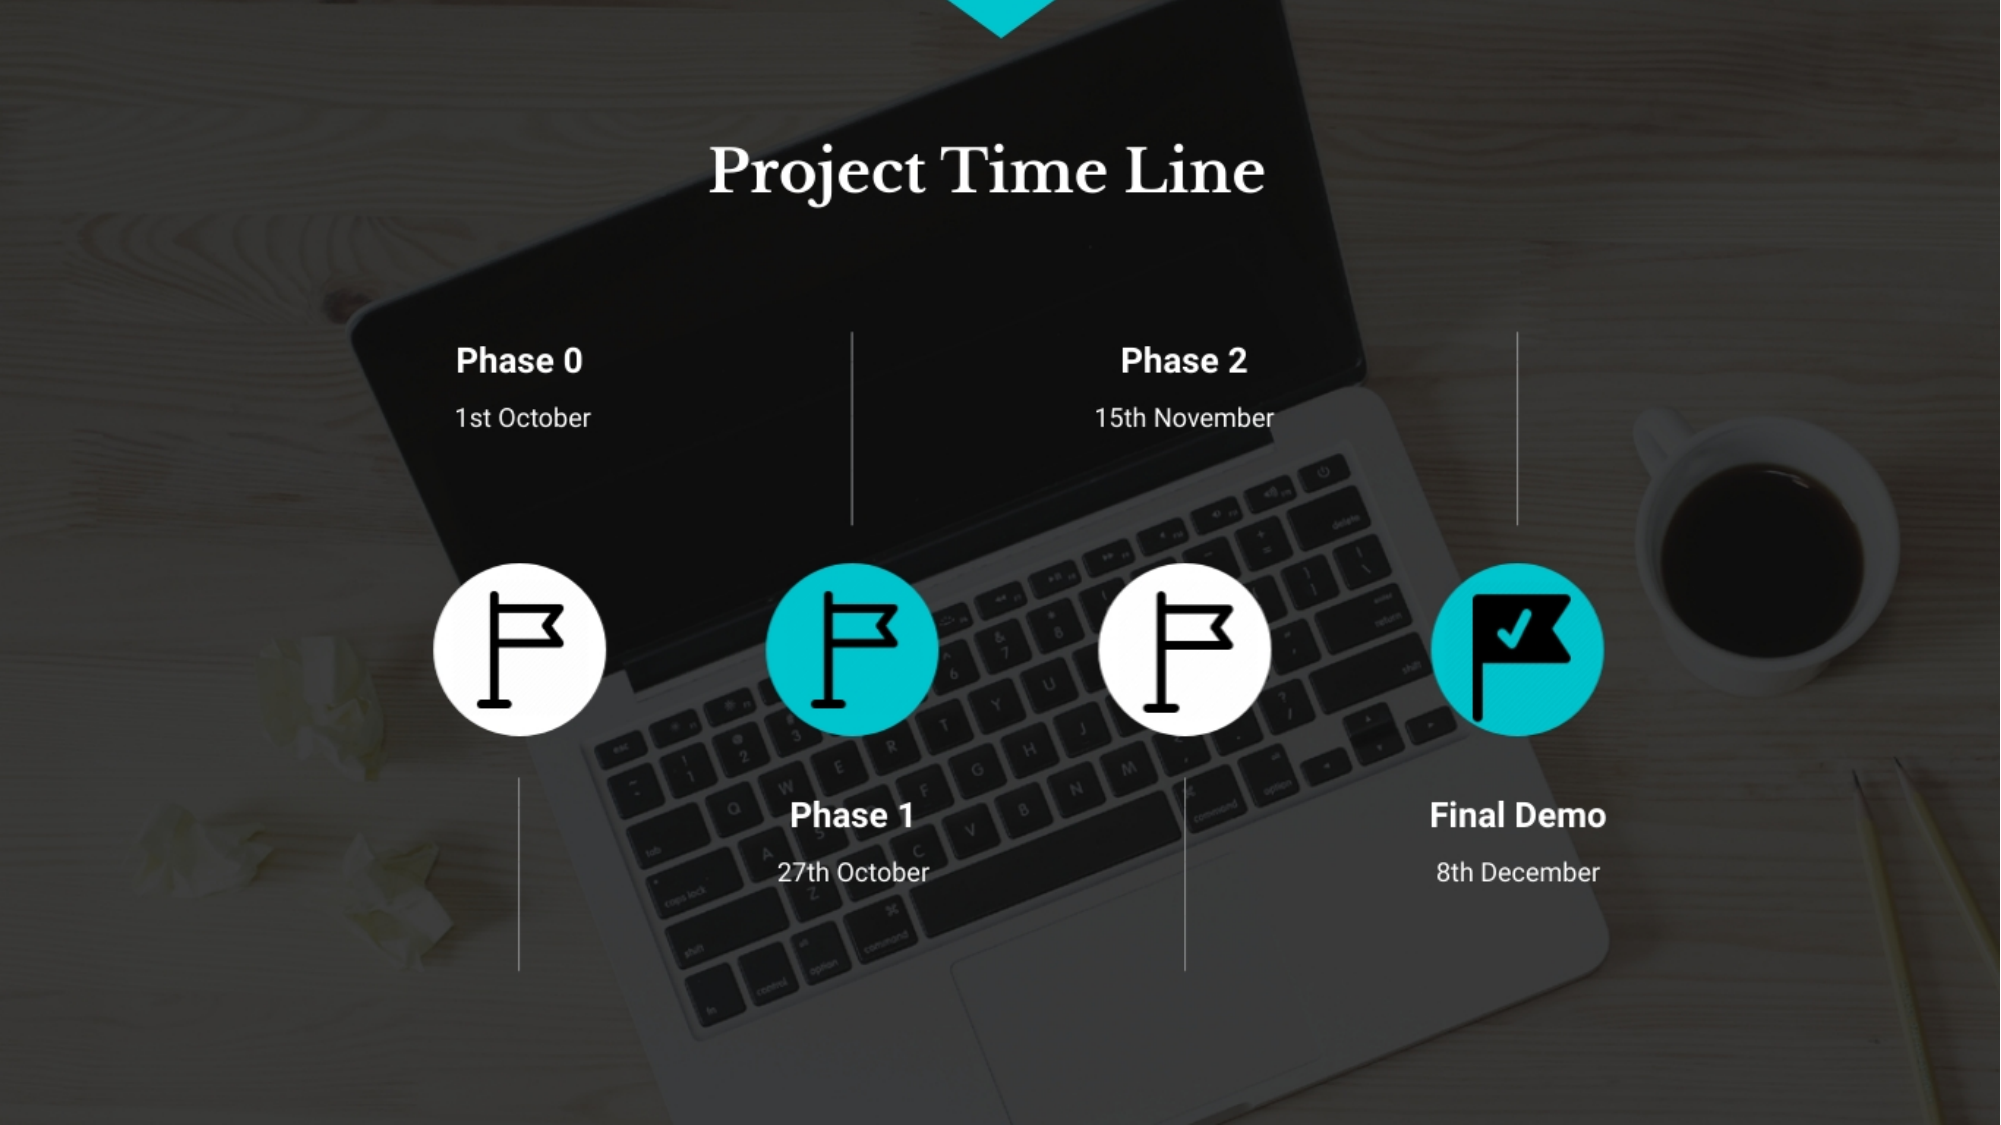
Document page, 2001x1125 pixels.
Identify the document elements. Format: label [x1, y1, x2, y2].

list [0, 0, 2000, 1125]
